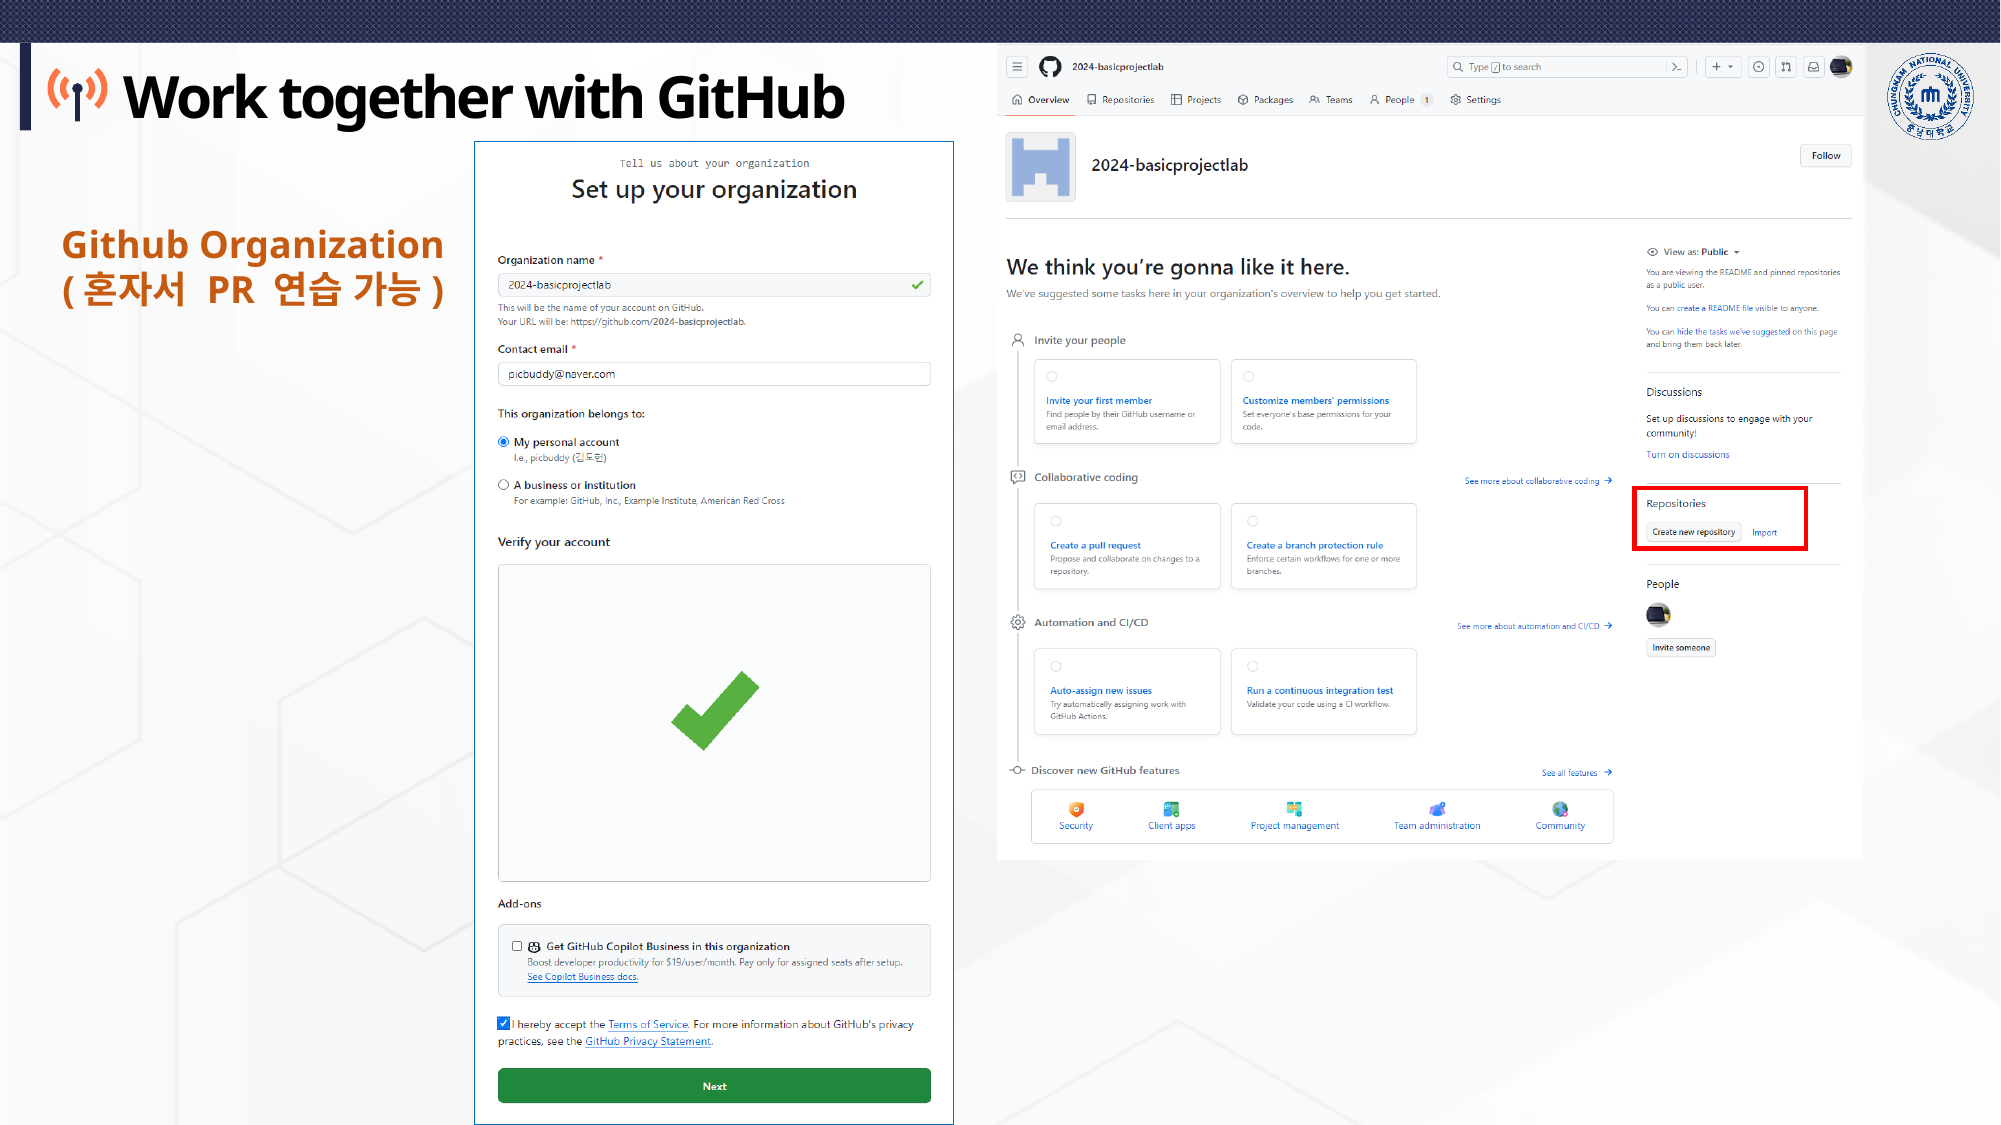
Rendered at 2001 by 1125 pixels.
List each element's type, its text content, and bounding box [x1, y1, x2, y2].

text_box Github Organization (혼자서 PR 연습 가능) [46, 213, 460, 319]
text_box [47, 59, 997, 131]
picture [0, 0, 2001, 1125]
text_box [19, 42, 32, 131]
